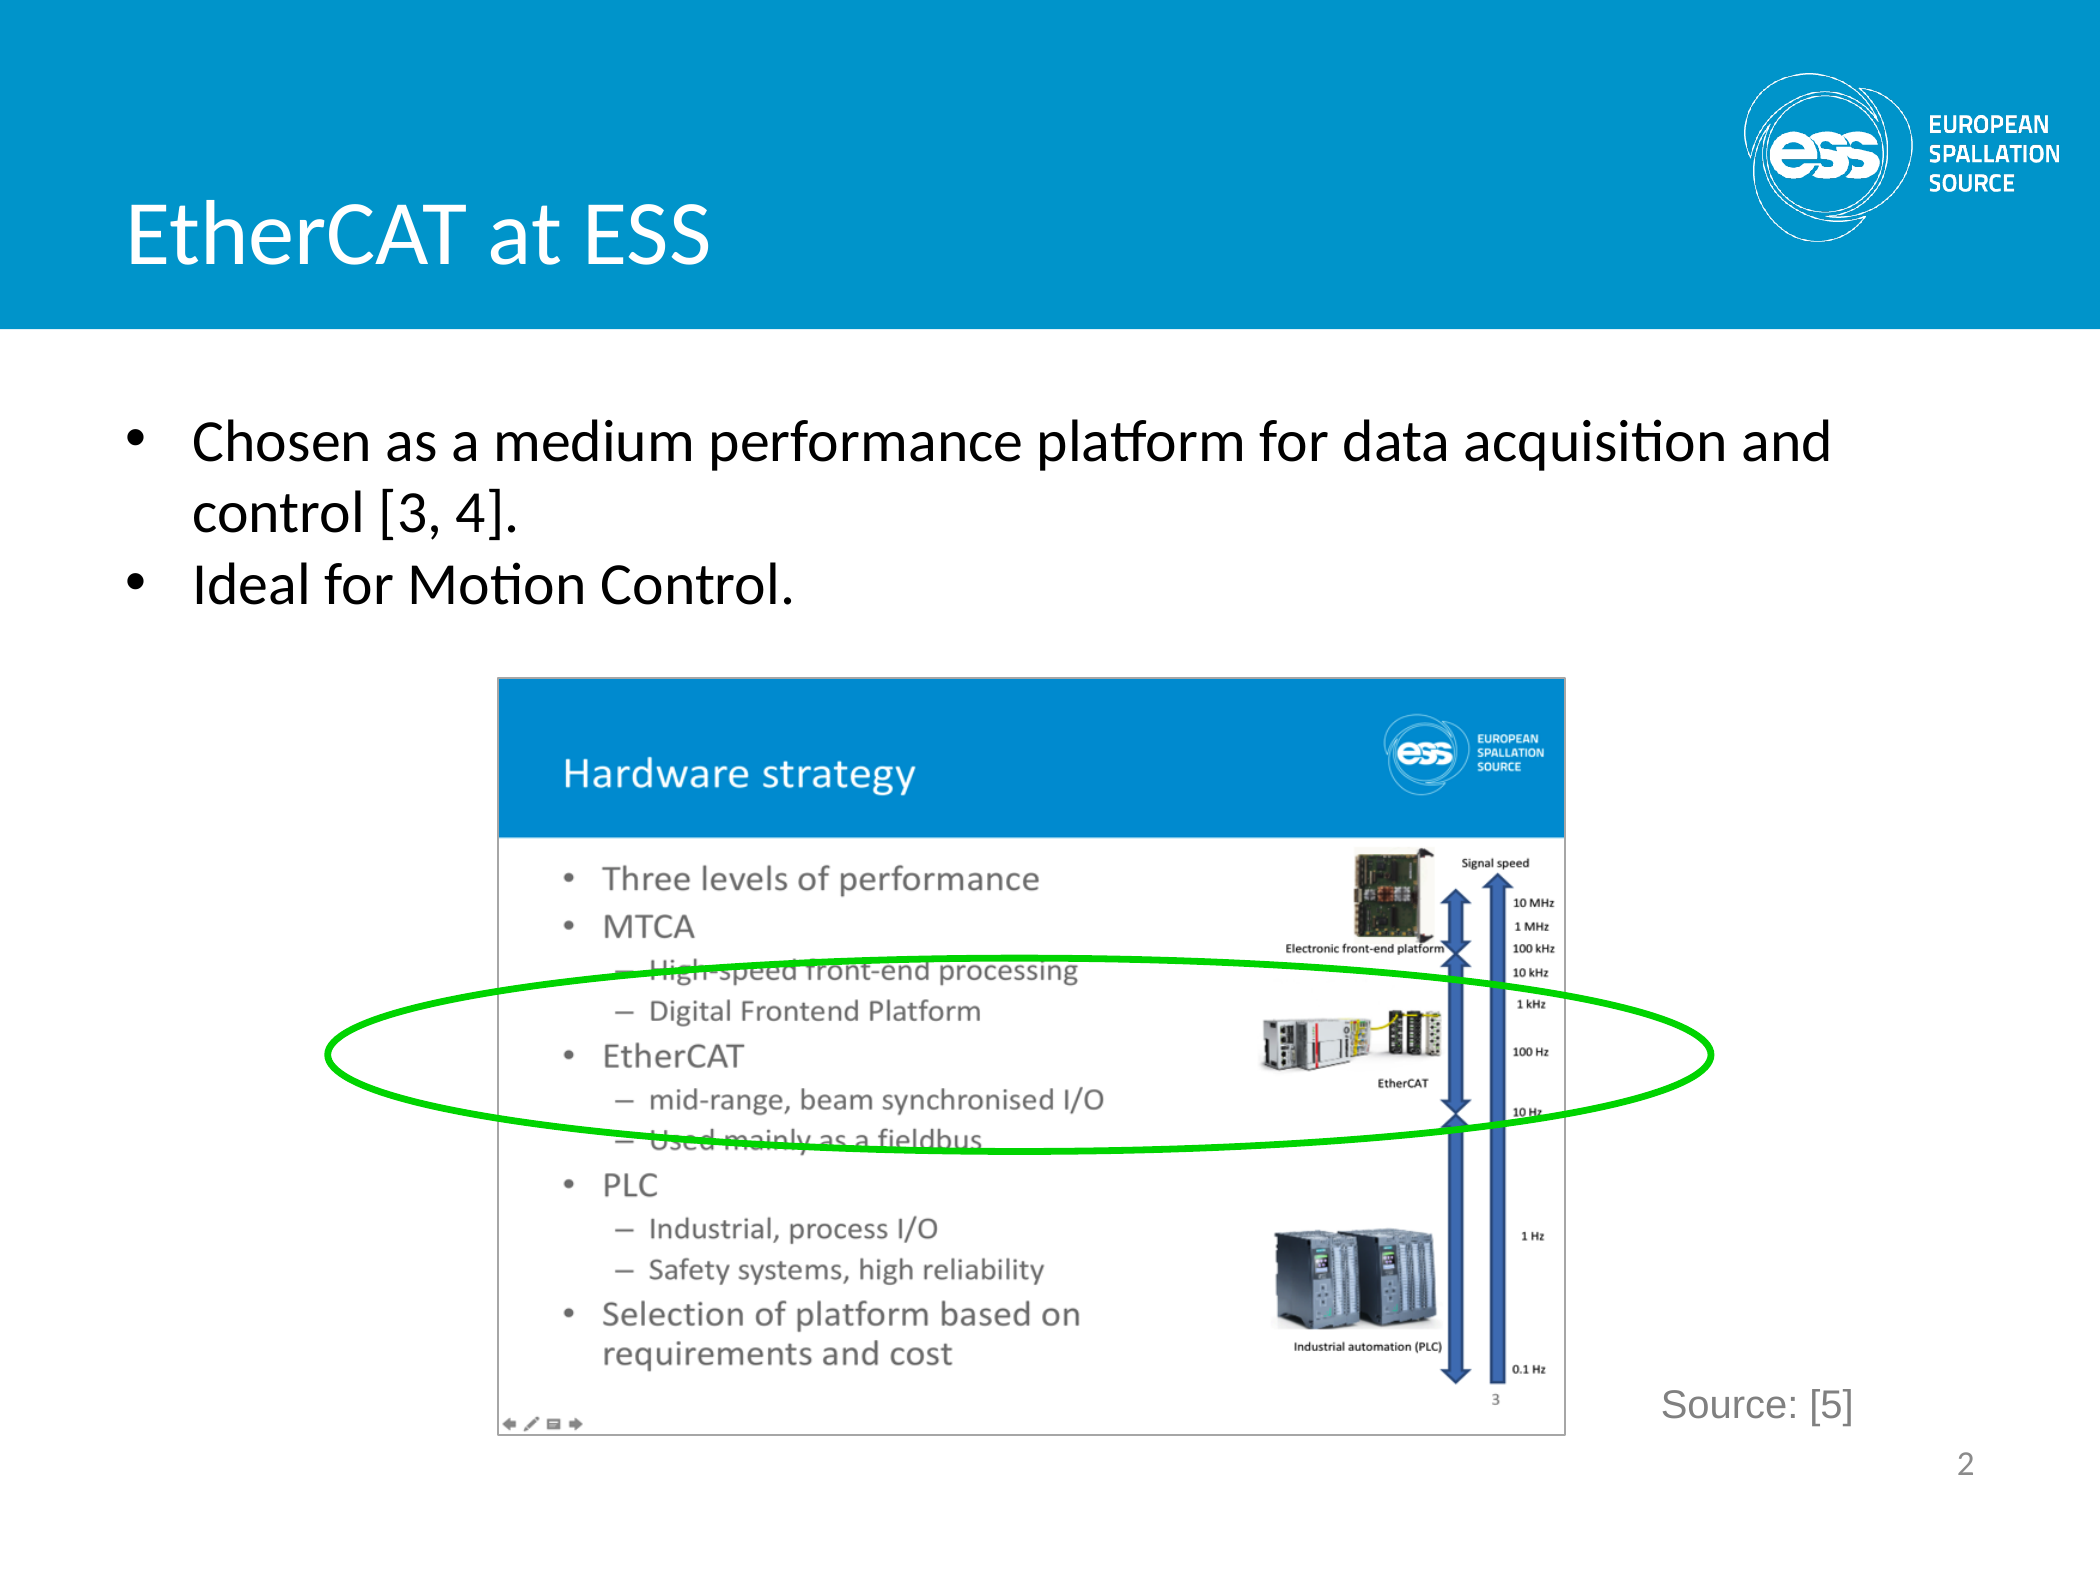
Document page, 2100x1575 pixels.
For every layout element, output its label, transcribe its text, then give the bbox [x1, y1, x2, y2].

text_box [327, 678, 1712, 1435]
picture [1945, 116, 1956, 133]
picture [1975, 116, 1988, 133]
picture [2004, 175, 2014, 191]
picture [2007, 116, 2016, 132]
picture [1990, 175, 2000, 191]
picture [1930, 145, 1940, 162]
picture [1976, 175, 1987, 191]
text_box Chosen as a medium performance platform for data acquisition and control [3, 4]. Ideal for Motion Control. [105, 391, 1995, 558]
picture [1960, 116, 1972, 132]
picture [1959, 175, 1971, 191]
picture [2019, 116, 2031, 132]
picture [1930, 175, 1940, 191]
picture [1992, 116, 2003, 132]
picture [1996, 145, 2008, 162]
picture [1931, 116, 1940, 132]
picture [2010, 145, 2021, 162]
picture [2052, 146, 2058, 162]
picture [1944, 145, 1955, 162]
picture [2035, 116, 2047, 132]
picture [1985, 145, 1993, 162]
picture [2047, 145, 2052, 162]
picture [1973, 145, 1981, 162]
picture [1957, 145, 1969, 162]
text_box Source: [5] [1716, 1371, 1907, 1421]
text_box 2 [1504, 1421, 1995, 1501]
picture [1943, 175, 1956, 191]
text_box EtherCAT at ESS [105, 104, 1745, 352]
picture [2030, 145, 2043, 162]
picture [1770, 132, 1879, 178]
